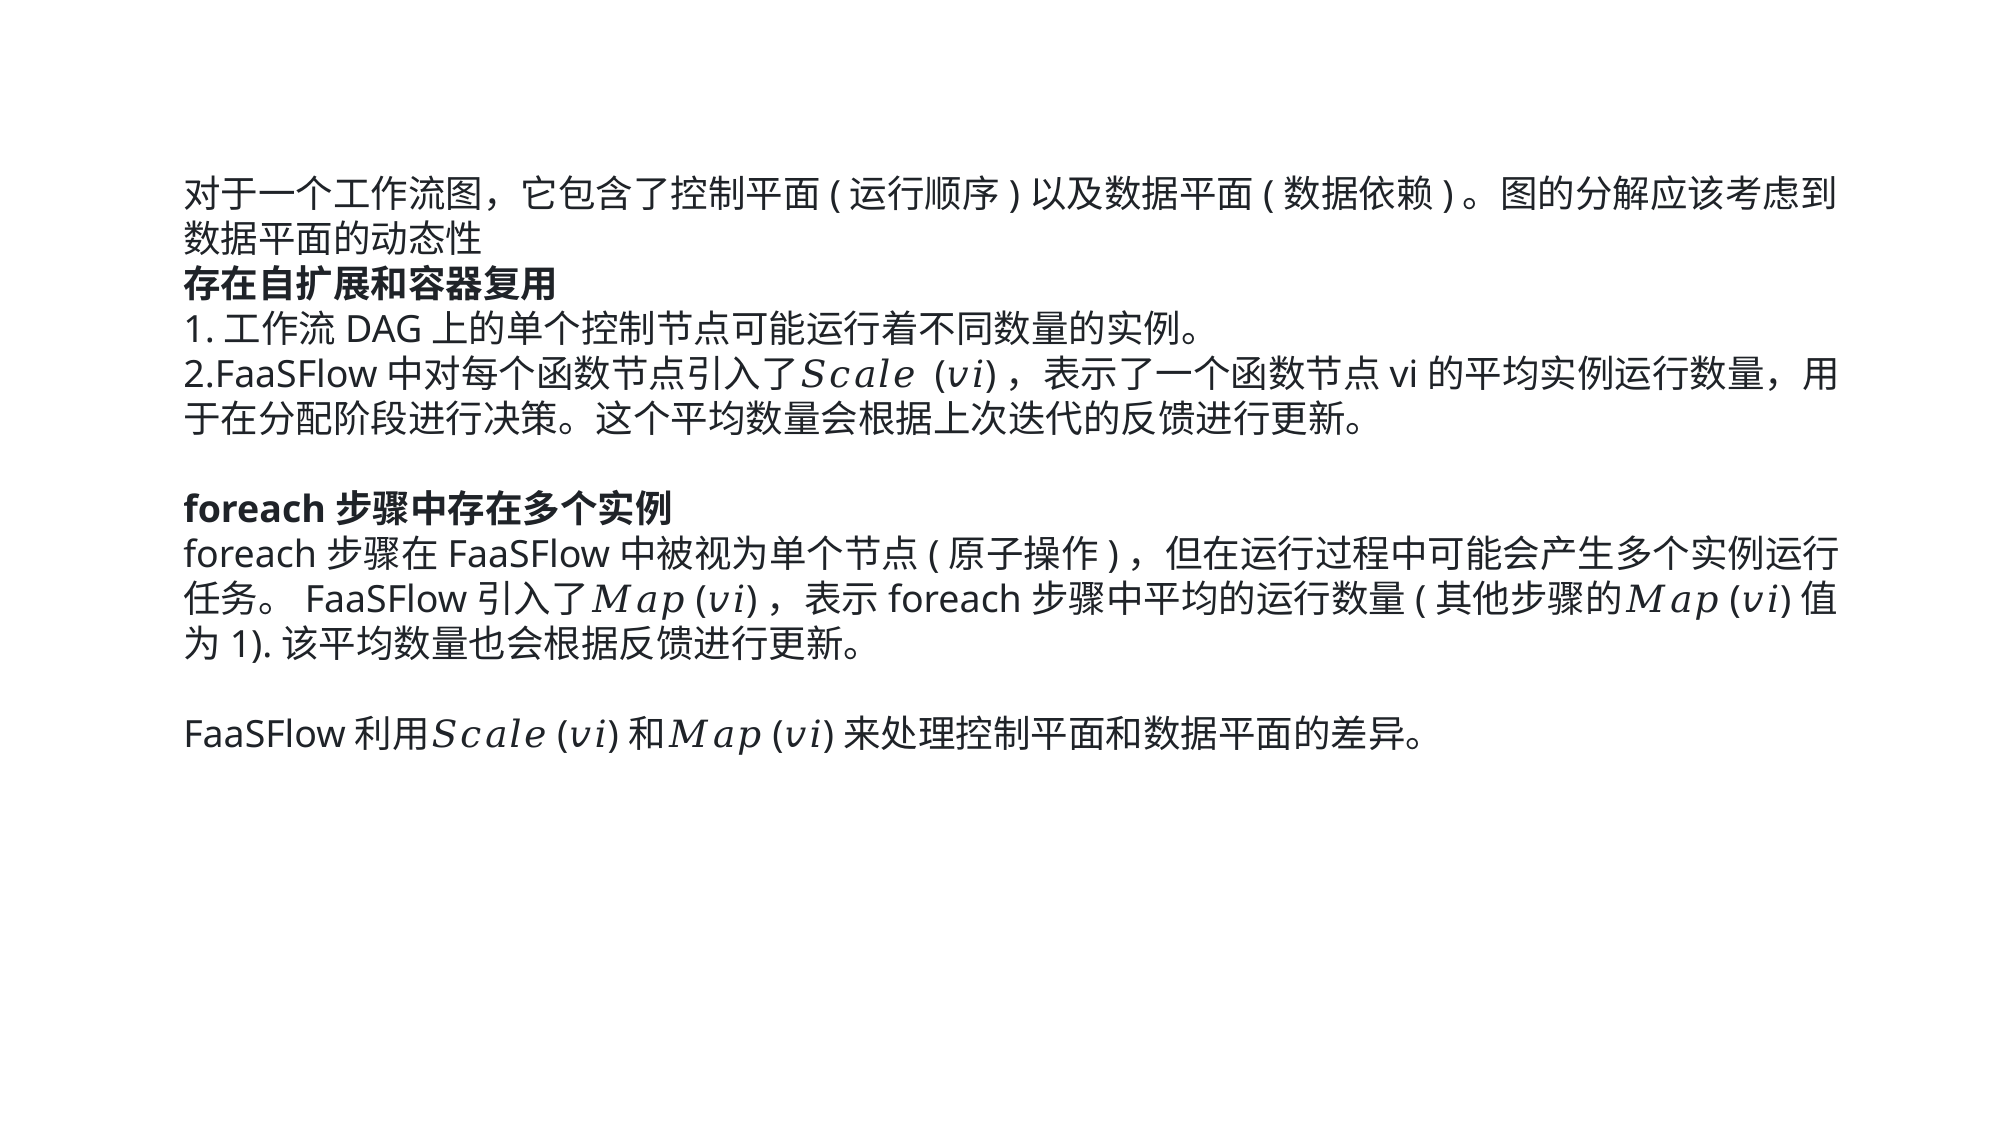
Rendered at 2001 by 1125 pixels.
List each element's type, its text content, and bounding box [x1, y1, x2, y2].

text_box 对于一个工作流图，它包含了控制平面(运行顺序)以及数据平面(数据依赖)。图的分解应该考虑到数据平面的动态性 存在自扩展和容器复用 1.工作流DAG上的单个控制节点可能运行着不同数量的实例。 2.FaaSFlow中对每个函数节点引入了𝑆𝑐𝑎𝑙𝑒 (𝑣𝑖)，表示了一个函数节点vi的平均实例运行数量，用于在分配阶段进行决策。这个平均数量会根据上次迭代的反馈进行更新。 foreach步骤中存在多个实例 foreach步骤在FaaSFlow中被视为单个节点(原子操作)，但在运行过程中可能会产生多个实例运行任务。FaaSFlow引入了𝑀𝑎𝑝(𝑣𝑖)，表示foreach步骤中平均的运行数量(其他步骤的𝑀𝑎𝑝(𝑣𝑖)值为1).该平均数量也会根据反馈进行更新。 FaaSFlow利用𝑆𝑐𝑎𝑙𝑒(𝑣𝑖)和𝑀𝑎𝑝(𝑣𝑖)来处理控制平面和数据平面的差异。 [168, 162, 1861, 763]
